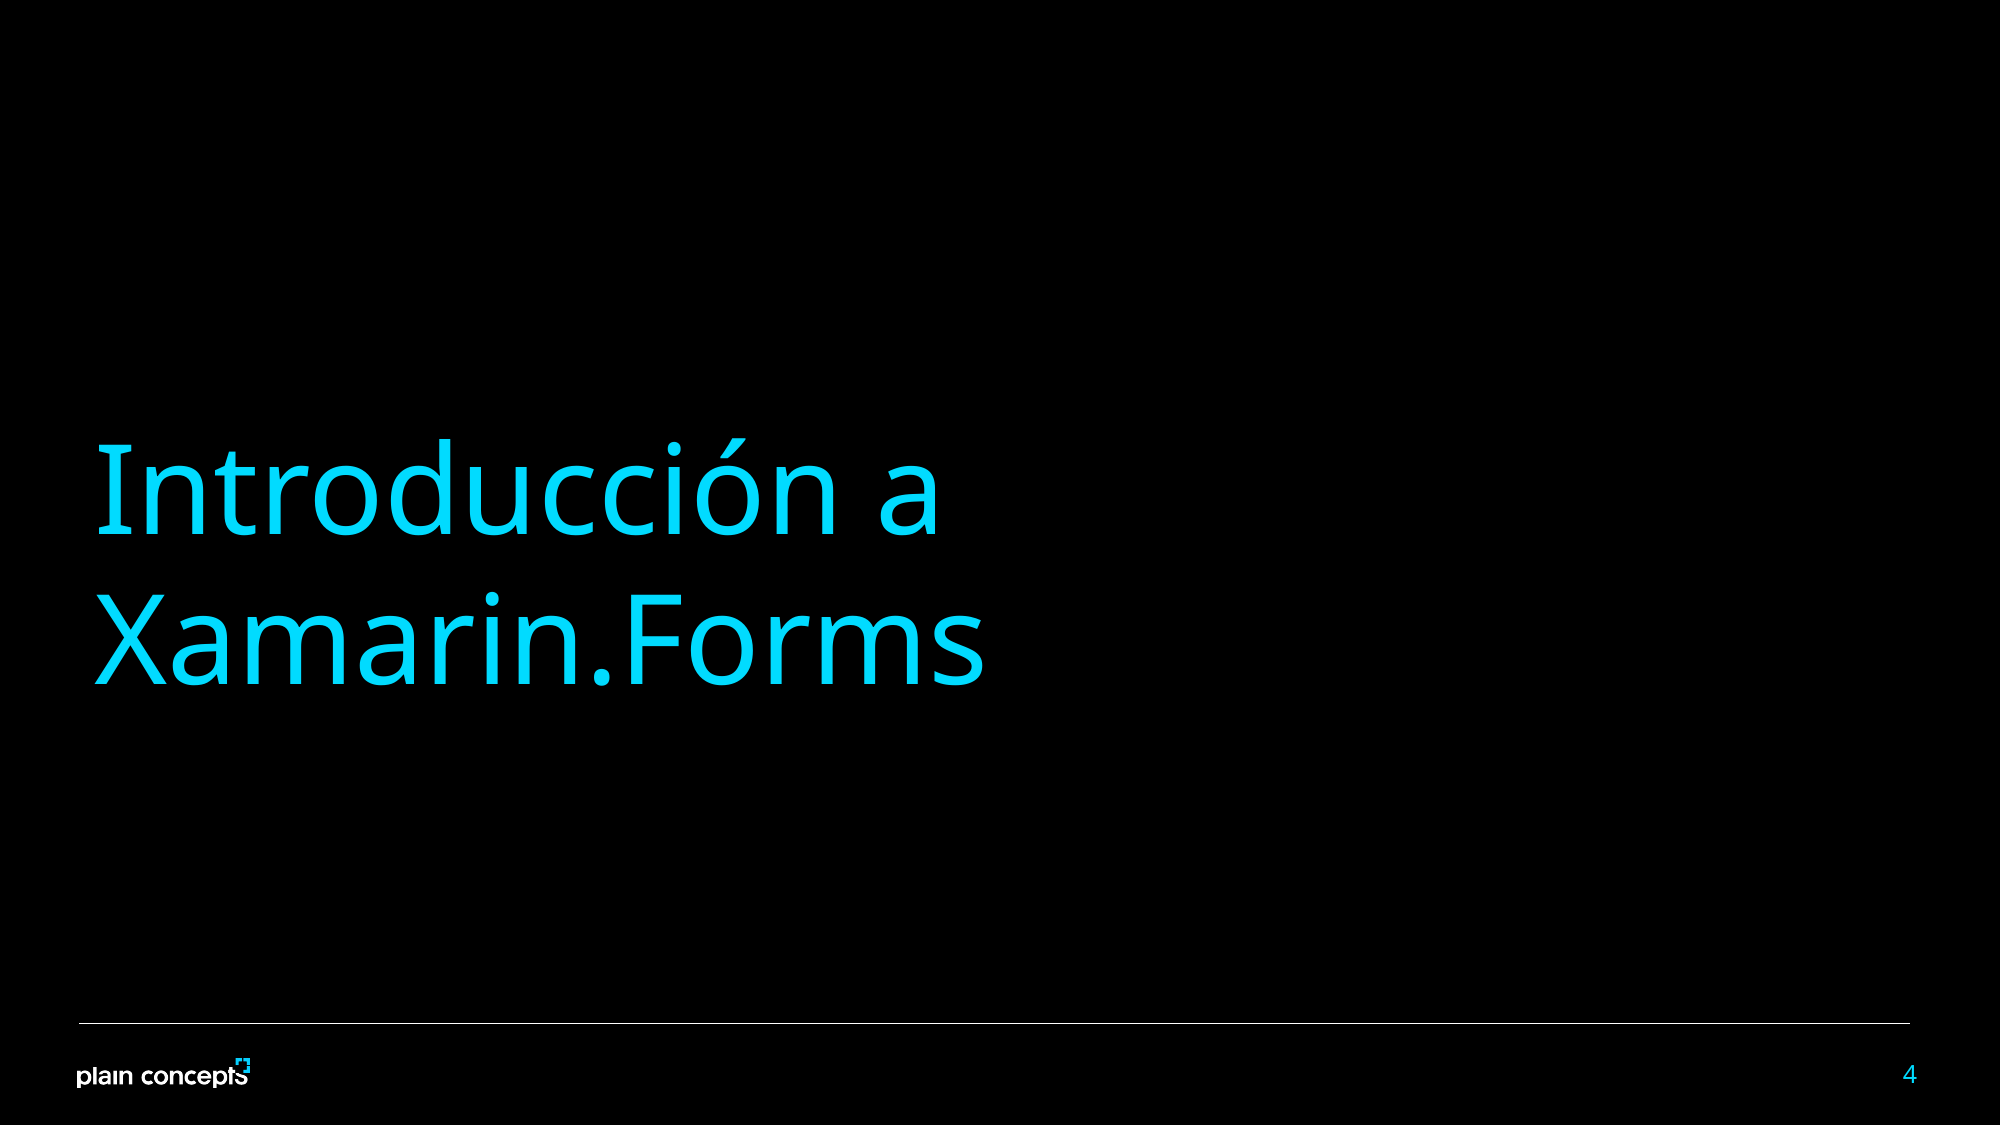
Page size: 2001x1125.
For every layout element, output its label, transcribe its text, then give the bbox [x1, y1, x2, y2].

picture [77, 1058, 250, 1088]
list Introducción a Xamarin.Forms [79, 412, 1806, 706]
slide_number 4 [1805, 1045, 1933, 1106]
